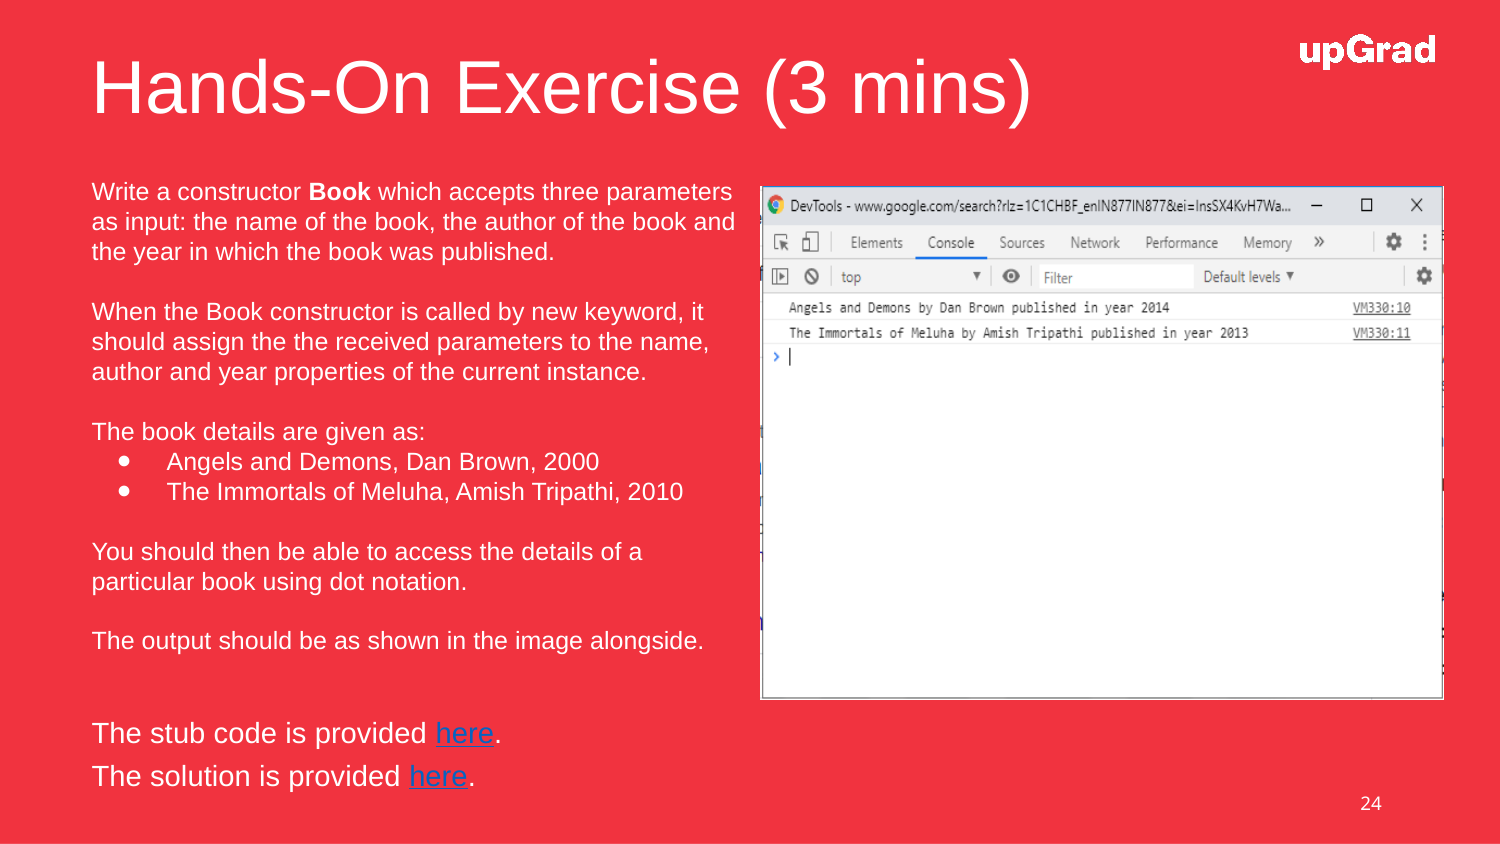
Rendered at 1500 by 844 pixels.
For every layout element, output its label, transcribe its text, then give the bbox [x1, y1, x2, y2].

slide_number ‹#› [1059, 782, 1397, 827]
title Hands-On Exercise (3 mins) [76, 43, 1060, 136]
text_box Write a constructor Book which accepts three parameters as input: the name of the book, the author of the book and the year in which the book was published. When the Book constructor is called by new keyword, it should assign the the received parameters to the name, author and year properties of the current instance. The book details are given as: Angels and Demons, Dan Brown, 2000 The Immortals of Meluha, Amish Tripathi, 2010 You should then be able to access the details of a particular book using dot notation. The output should be as shown in the image alongside. The stub code is provided here. [76, 160, 761, 572]
text_box The solution is provided here. [76, 741, 761, 803]
picture [1300, 34, 1435, 70]
picture [759, 186, 1444, 700]
